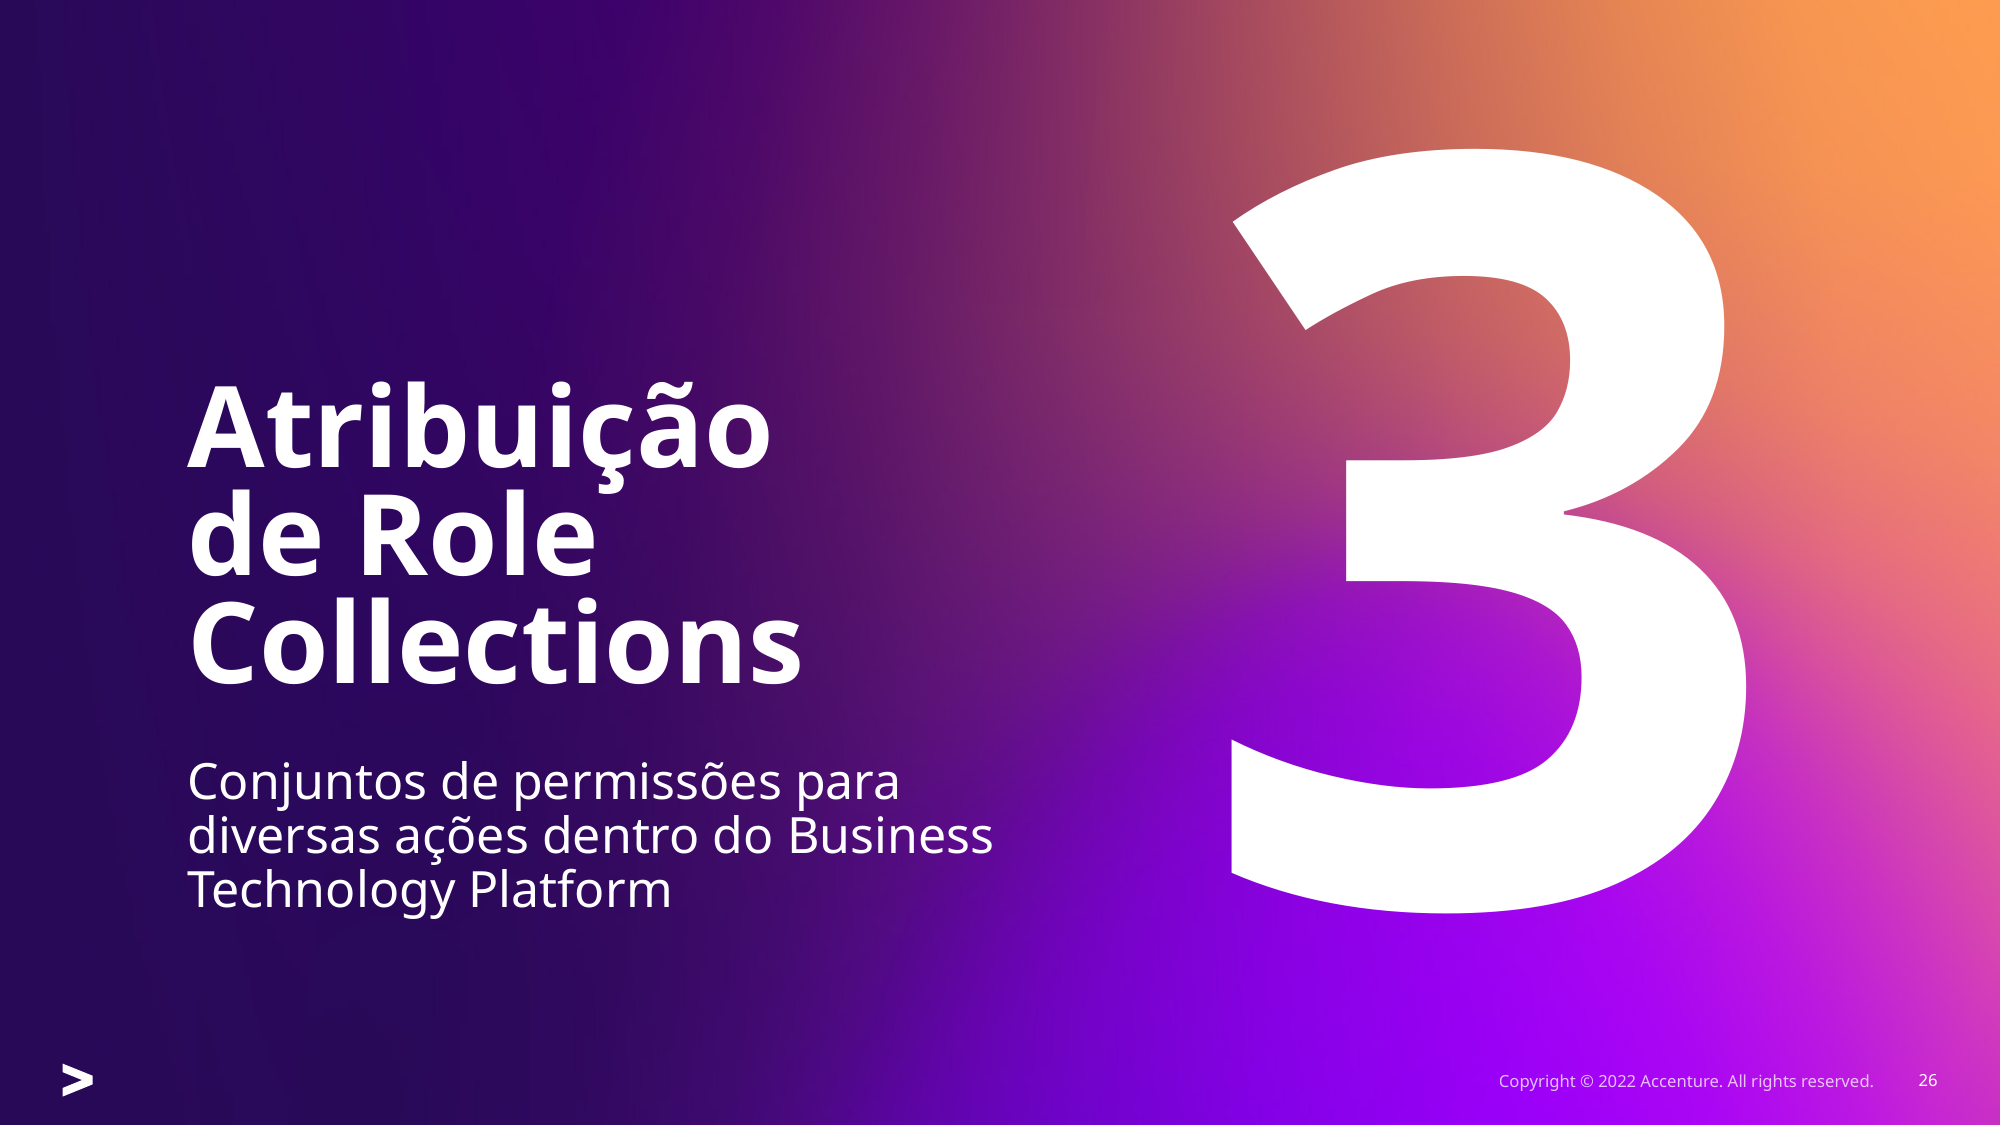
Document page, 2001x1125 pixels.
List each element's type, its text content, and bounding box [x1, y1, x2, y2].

picture [0, 0, 2000, 1125]
footer Copyright © 2022 Accenture. All rights reserved. [1200, 1064, 1875, 1097]
title Atribuição de Role Collections [187, 62, 932, 705]
list Conjuntos de permissões para diversas ações dentro do Business Technology Platform [187, 756, 1000, 999]
slide_number 26 [1883, 1064, 1938, 1098]
text_box 3 [948, 0, 2000, 883]
